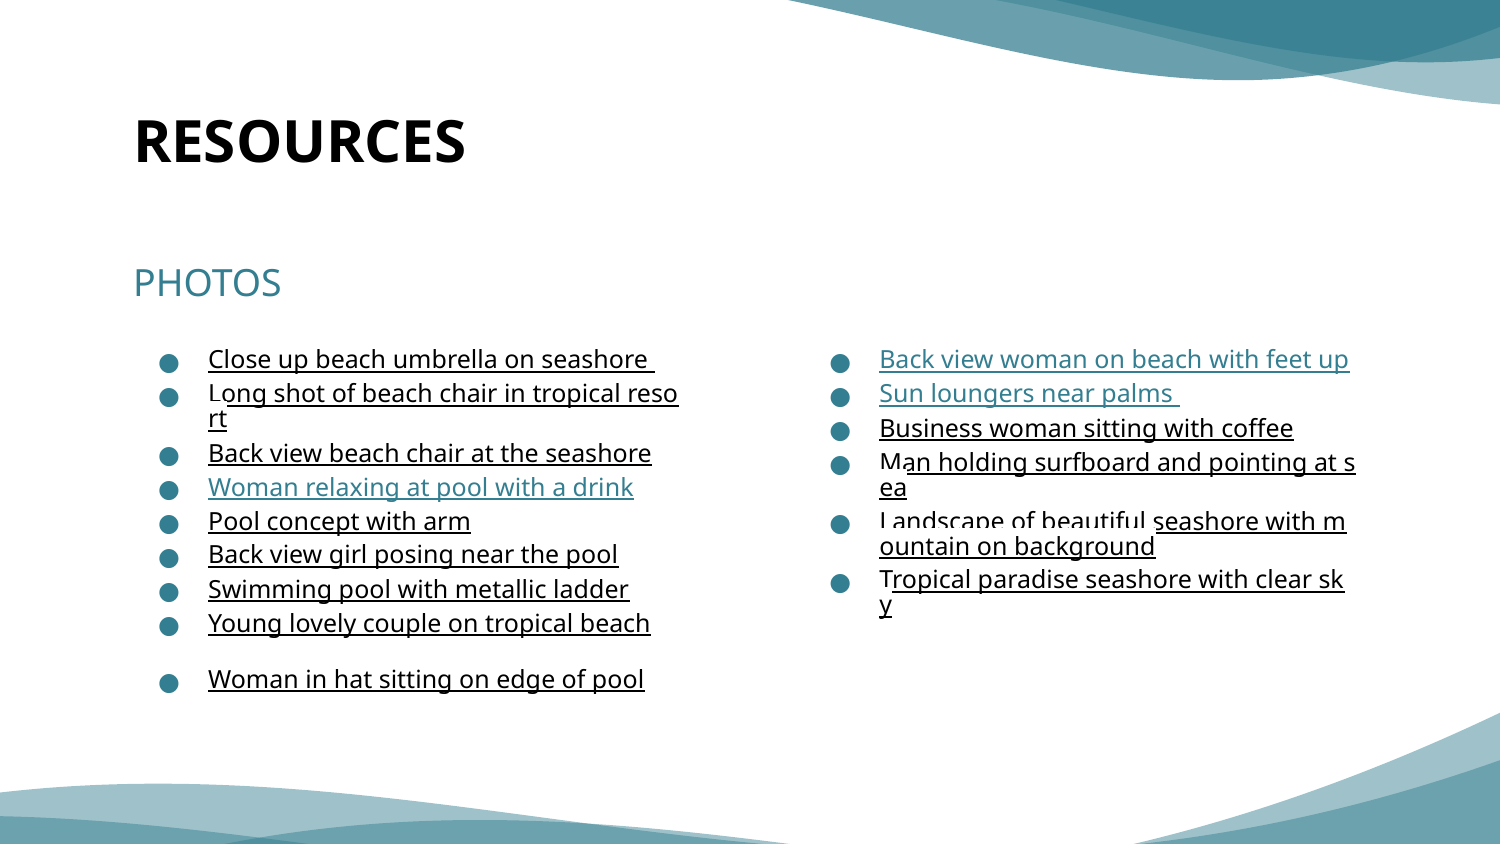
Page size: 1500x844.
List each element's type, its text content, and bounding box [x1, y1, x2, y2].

subtitle Close up beach umbrella on seashore Long shot of beach chair in tropical resort Back view beach chair at the seashore Woman relaxing at pool with a drink Pool concept with arm Back view girl posing near the pool Swimming pool with metallic ladder Young lovely couple on tropical beach Woman in hat sitting on edge of pool [118, 328, 709, 763]
title RESOURCES [118, 89, 1382, 184]
subtitle Back view woman on beach with feet up Sun loungers near palms Business woman sitting with coffee Man holding surfboard and pointing at sea Landscape of beautiful seashore with mountain on background Tropical paradise seashore with clear sky [789, 328, 1380, 756]
subtitle PHOTOS [118, 243, 709, 328]
